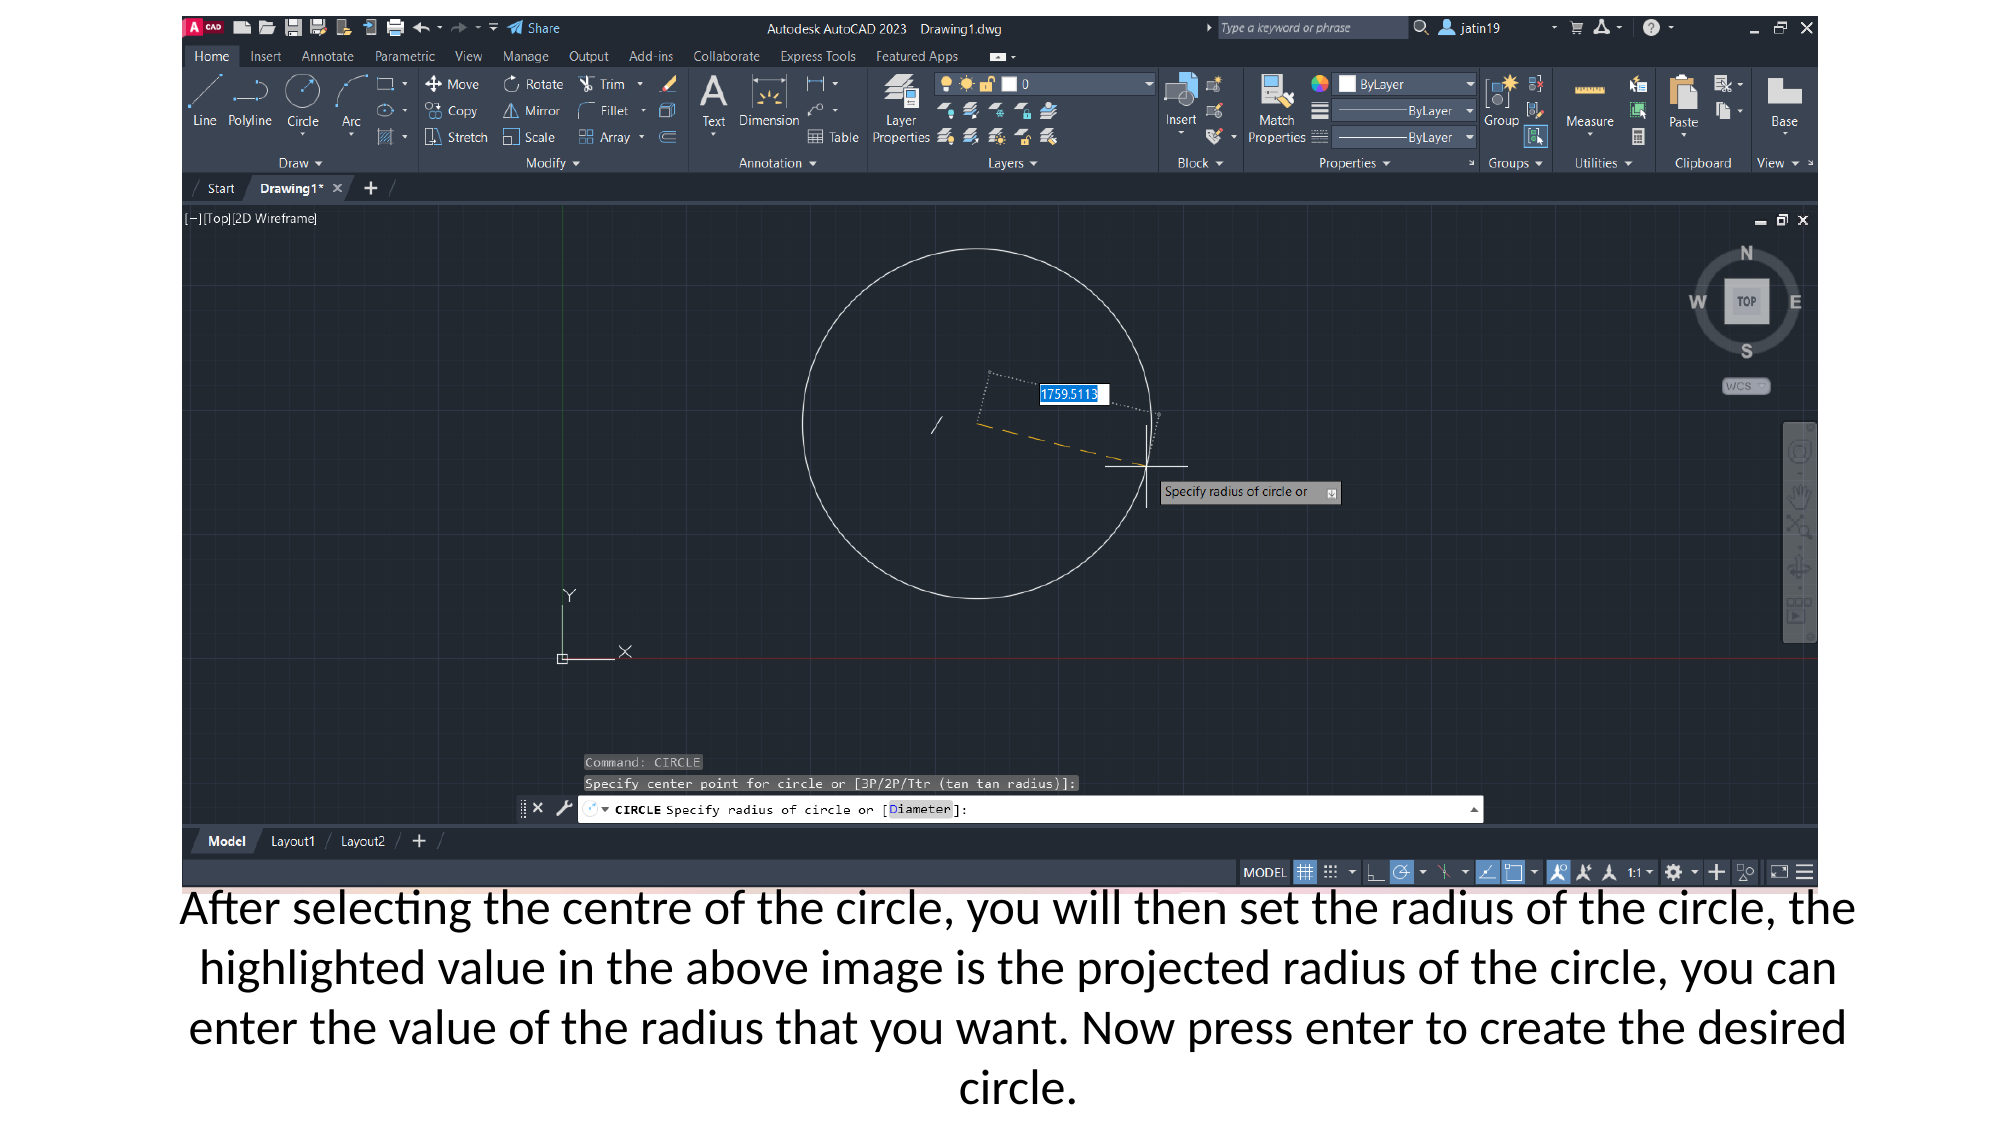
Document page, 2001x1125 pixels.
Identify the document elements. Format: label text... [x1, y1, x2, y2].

picture [182, 16, 1818, 894]
text_box After selecting the centre of the circle, you will then set the radius of the circle, the highlighted value in the above image is the projected radius of the circle, you can enter the value of the radius that you want. Now press enter to create the desired circle. [138, 867, 1899, 1123]
